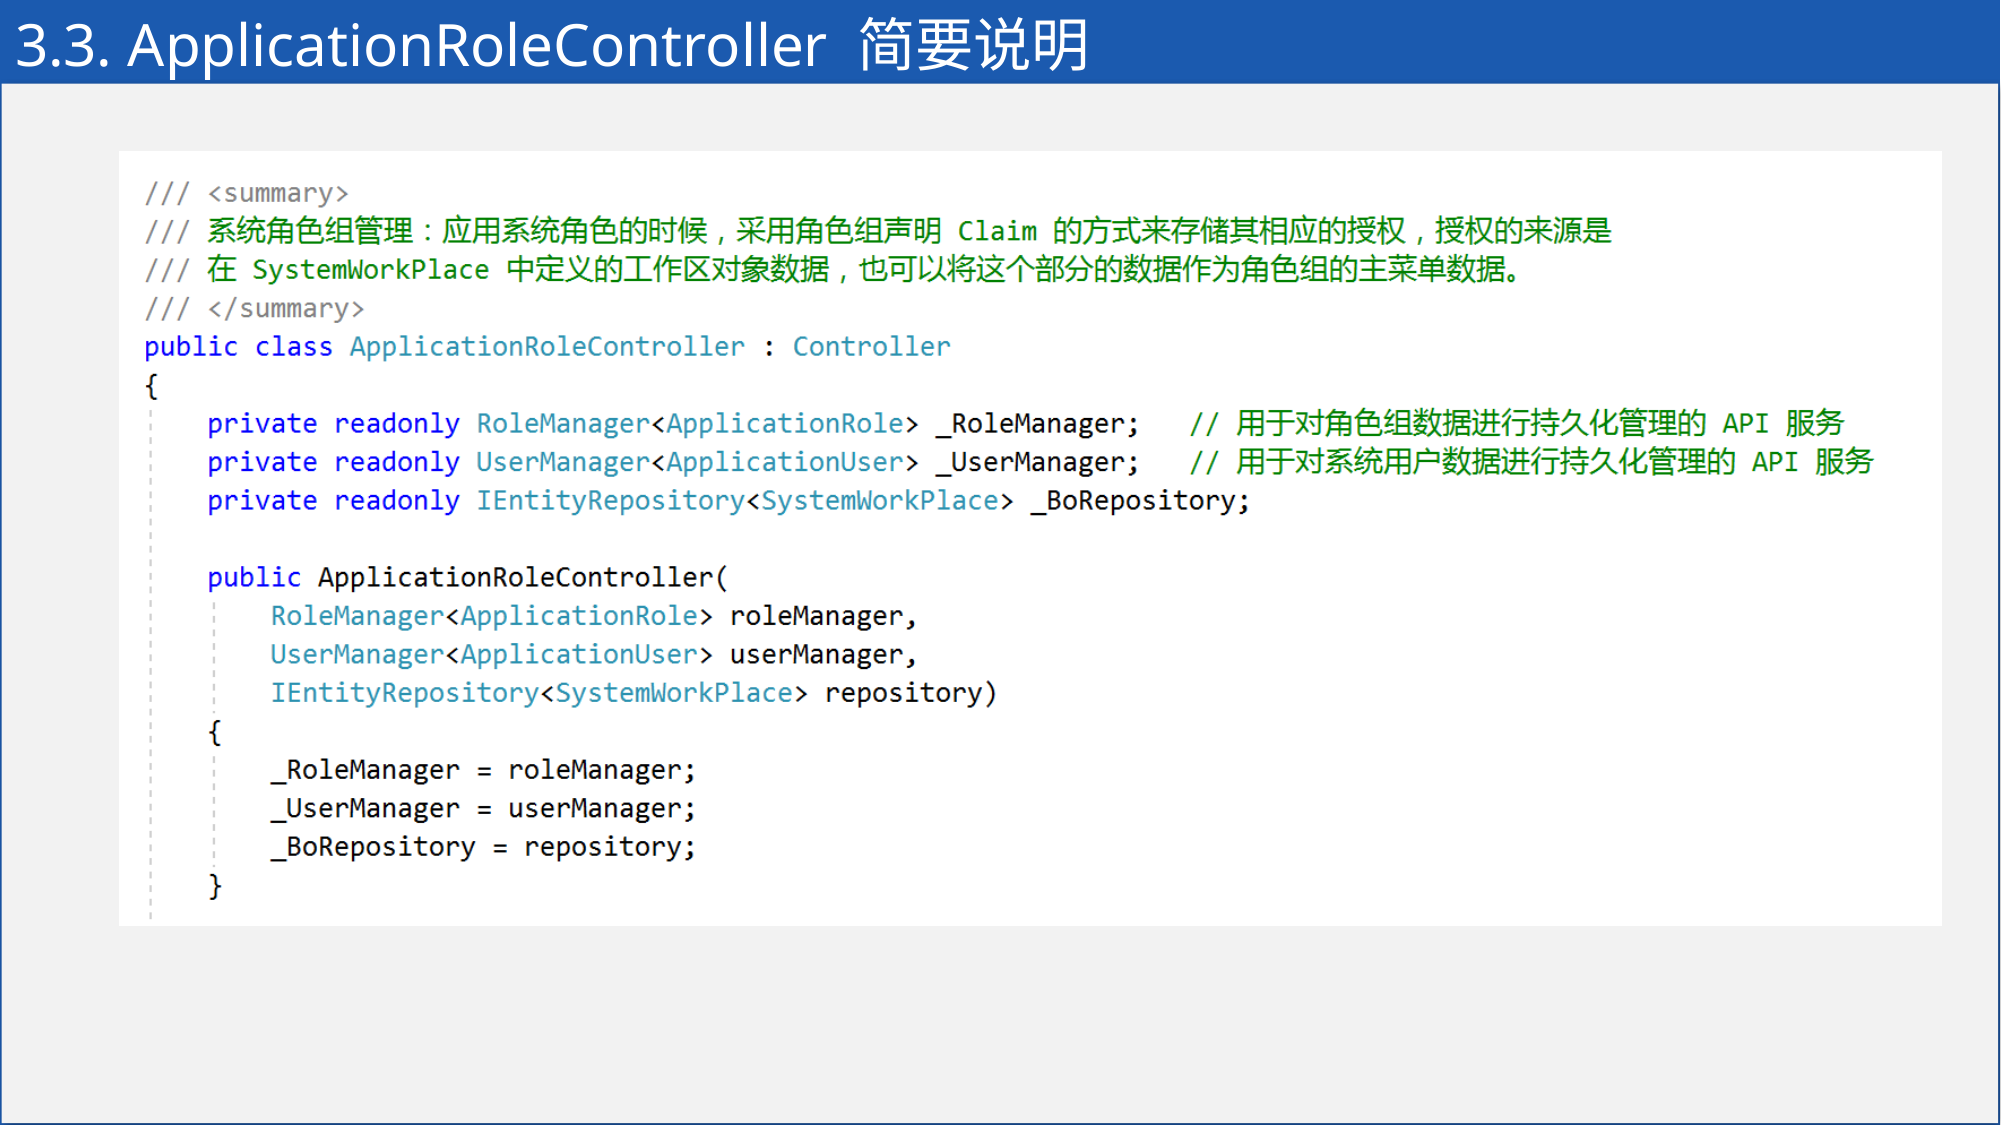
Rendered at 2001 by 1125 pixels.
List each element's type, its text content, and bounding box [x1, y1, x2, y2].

picture [119, 151, 1942, 927]
title 3.3. ApplicationRoleController 简要说明 [0, 1, 2000, 84]
